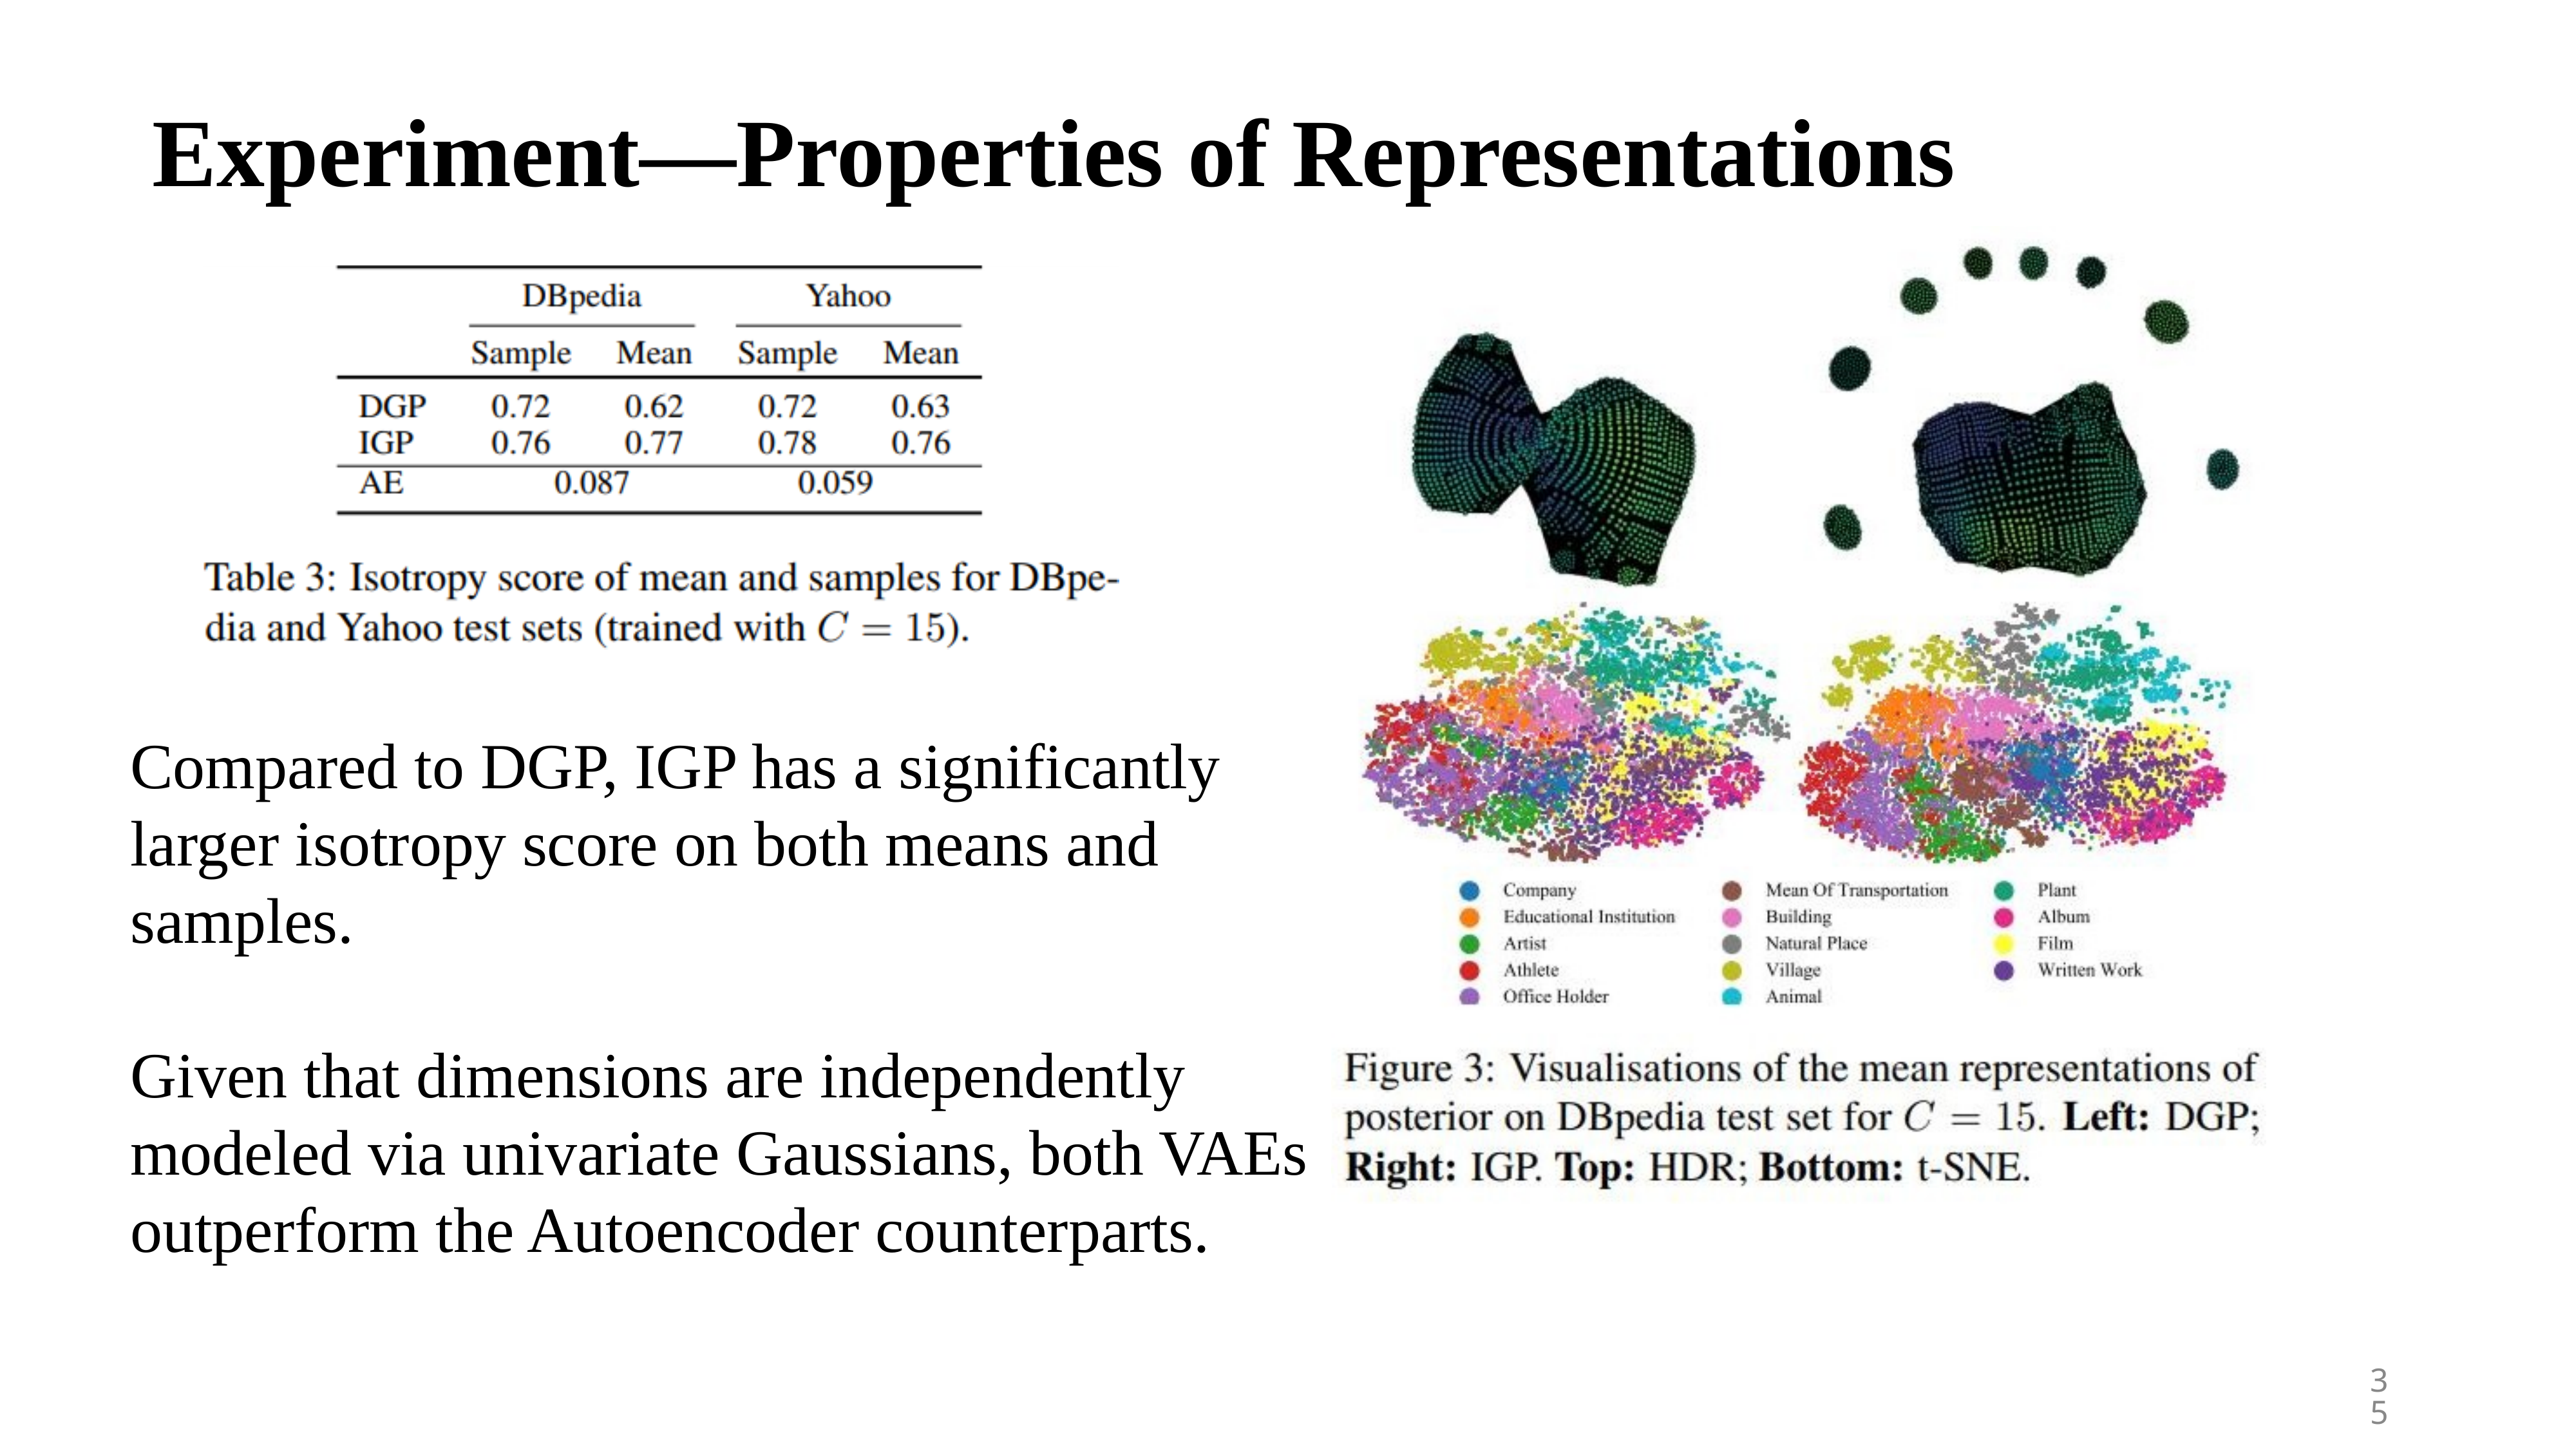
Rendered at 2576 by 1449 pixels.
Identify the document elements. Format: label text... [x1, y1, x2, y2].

picture [1331, 226, 2266, 1204]
picture [203, 265, 1120, 650]
text_box Compared to DGP, IGP has a significantly larger isotropy score on both means and samples. Given that dimensions are independently modeled via univariate Gaussians, both VAEs outperform the Autoencoder counterparts. [120, 714, 1331, 1275]
text_box Experiment—Properties of Representations [142, 78, 2345, 232]
slide_number 34 [2360, 1352, 2400, 1411]
